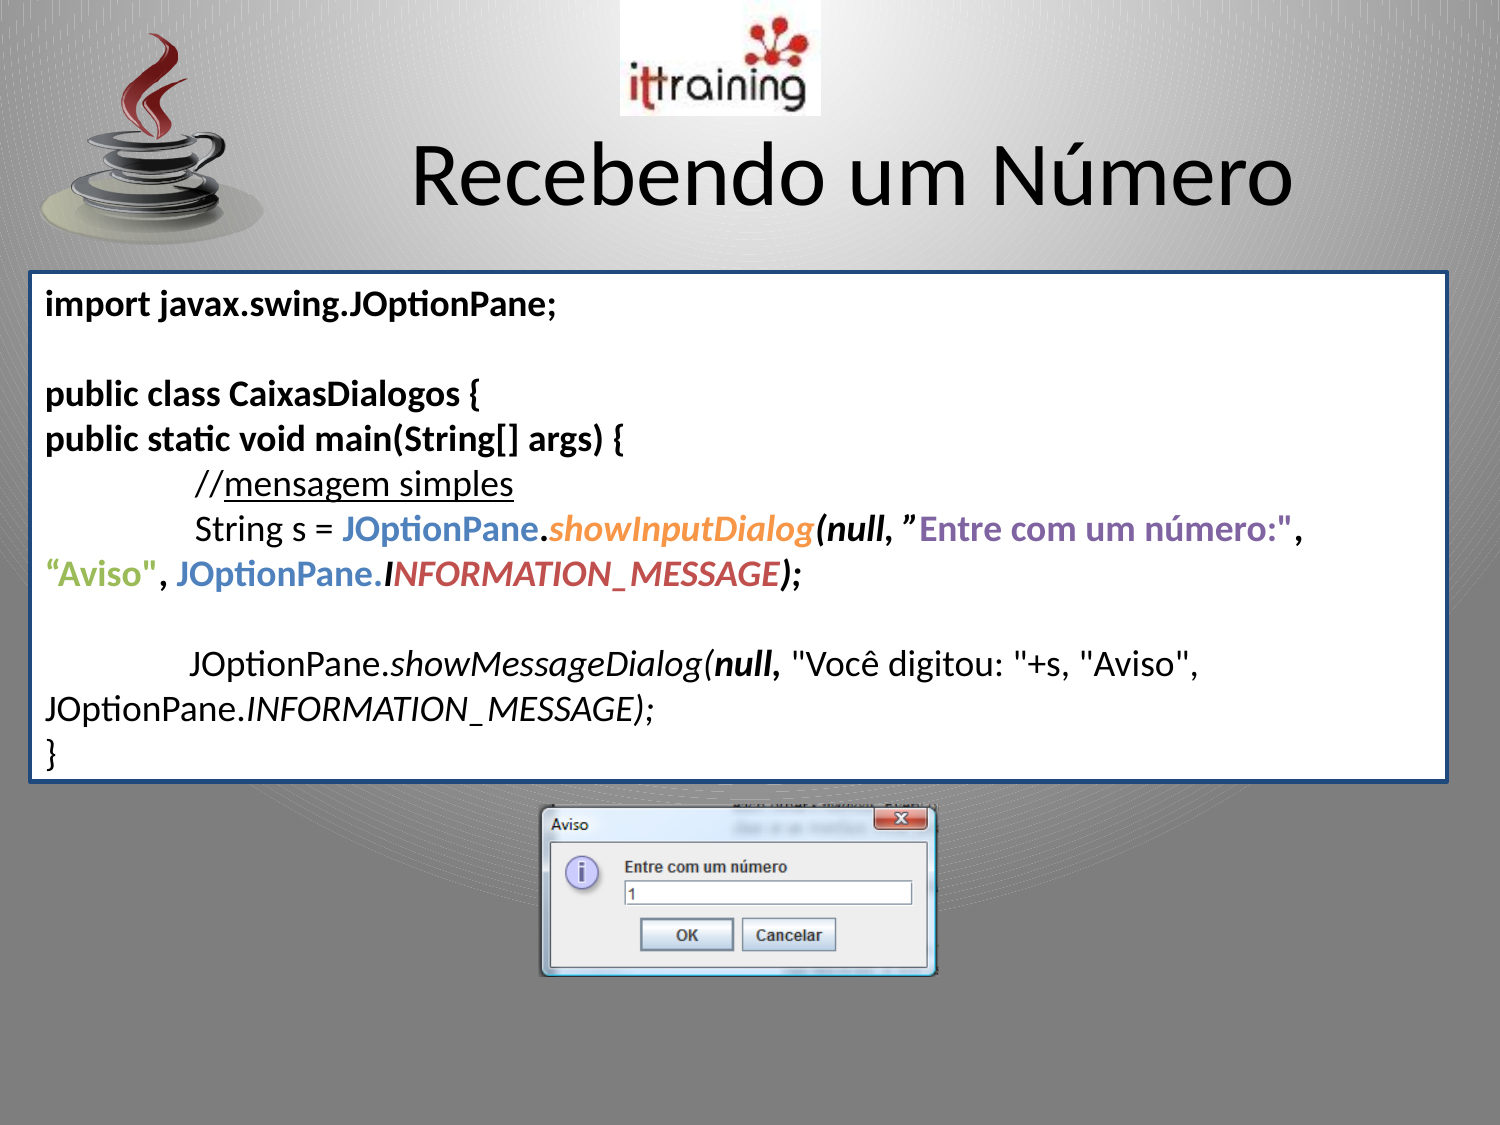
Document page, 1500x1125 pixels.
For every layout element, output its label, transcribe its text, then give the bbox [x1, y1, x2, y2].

picture [619, 0, 822, 117]
picture [29, 7, 272, 251]
picture [538, 804, 939, 977]
text_box import javax.swing.JOptionPane; public class CaixasDialogos { public static void main(String[] args) { //mensagem simples String s = JOptionPane.showInputDialog(null, ”Entre com um número:", “Aviso", JOptionPane.INFORMATION_MESSAGE); JOptionPane.showMessageDialog(null, "Você digitou: "+s, "Aviso", JOptionPane.INFORMATION_MESSAGE); } [28, 270, 1449, 784]
title Recebendo um Número [276, 94, 1453, 232]
